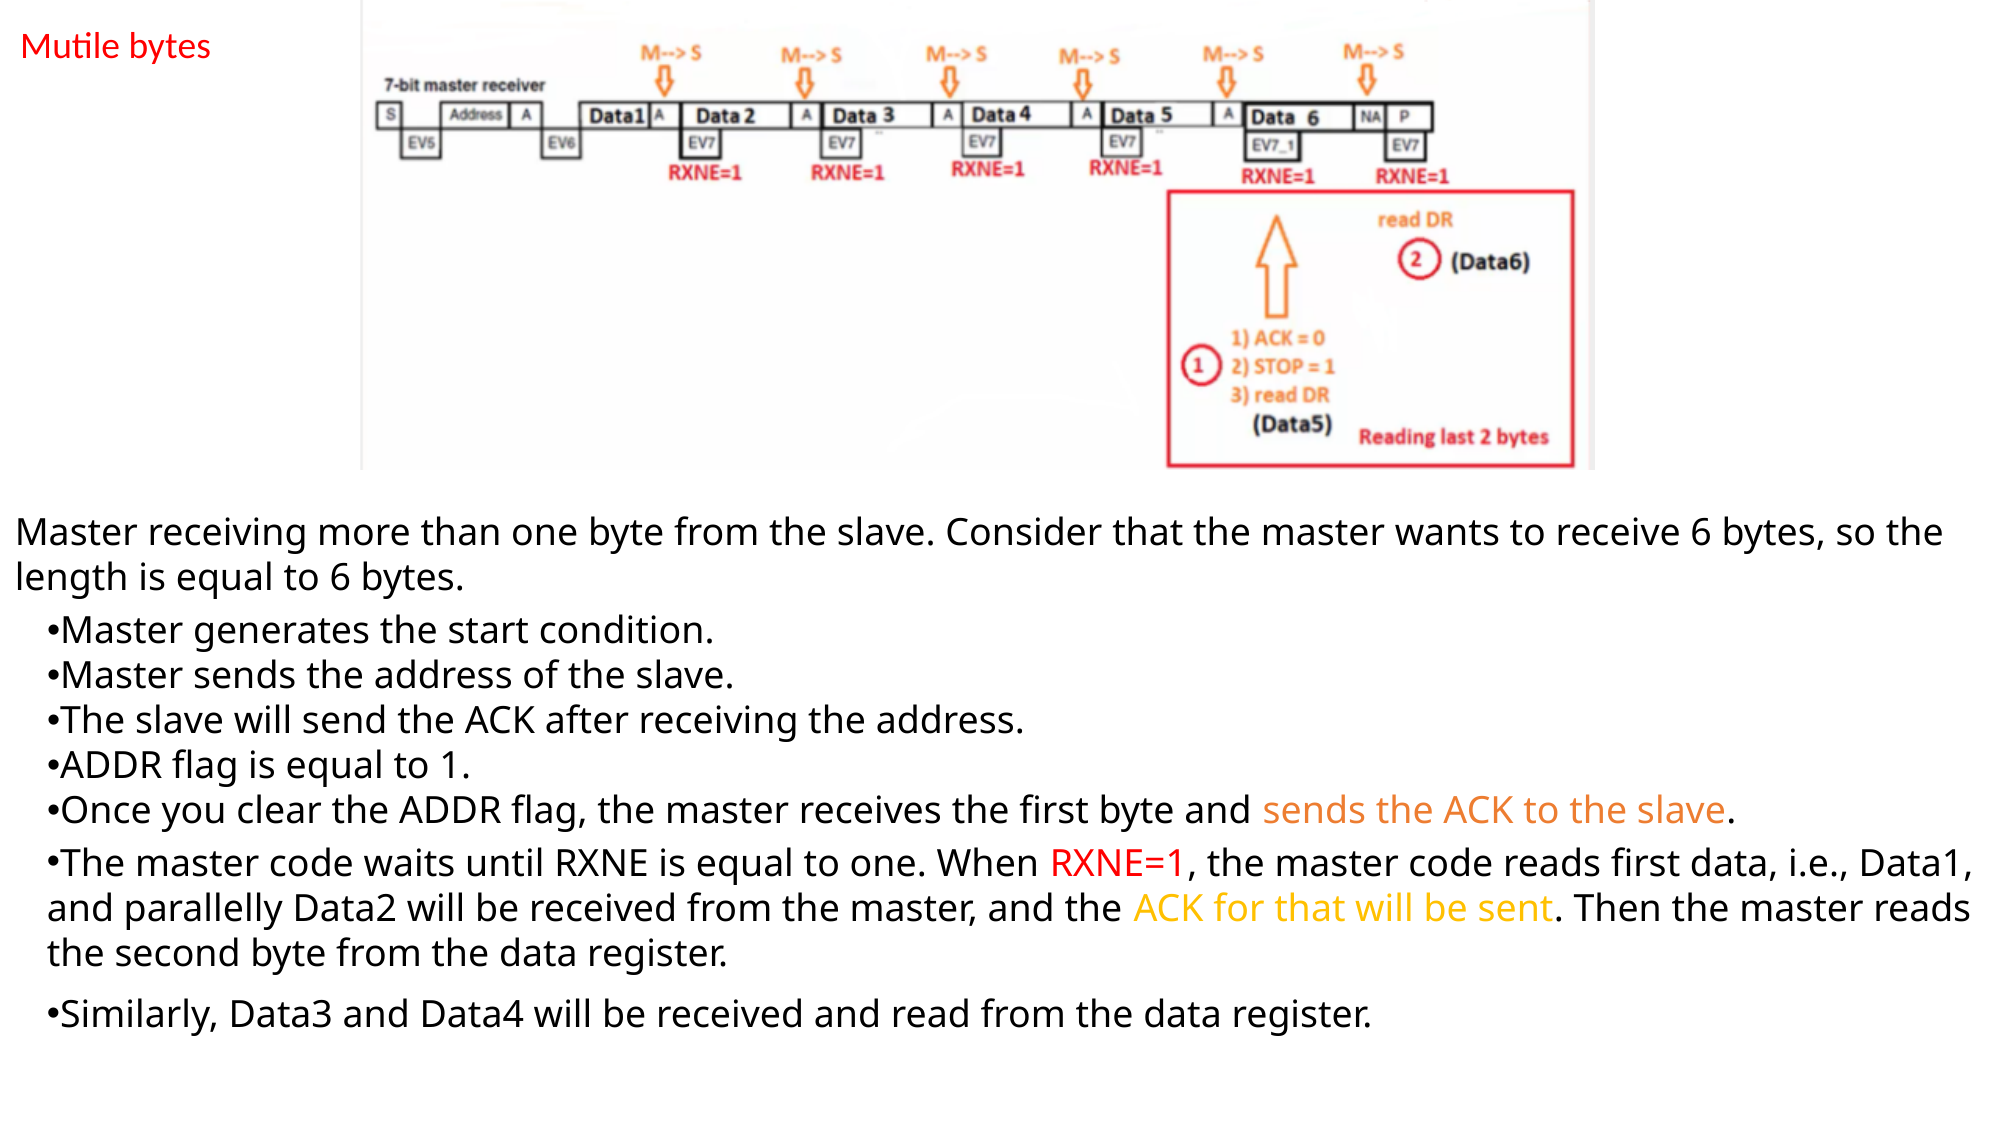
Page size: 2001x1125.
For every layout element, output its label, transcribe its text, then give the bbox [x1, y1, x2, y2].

text_box Mutile bytes [5, 13, 227, 74]
text_box Master generates the start condition. Master sends the address of the slave. The slave will send the ACK after receiving the address. ADDR flag is equal to 1. Once you clear the ADDR flag, the master receives the first byte and sends the ACK to the slave. [32, 599, 1850, 831]
text_box Similarly, Data3 and Data4 will be received and read from the data register. [32, 982, 1618, 1043]
text_box The master code waits until RXNE is equal to one. When RXNE=1, the master code reads first data, i.e., Data1, and parallelly Data2 will be received from the master, and the ACK for that will be sent. Then the master reads the second byte from the data register. [32, 831, 1995, 981]
picture [360, 0, 1595, 470]
text_box Master receiving more than one byte from the slave. Consider that the master wants to receive 6 bytes, so the length is equal to 6 bytes. [0, 500, 2000, 696]
